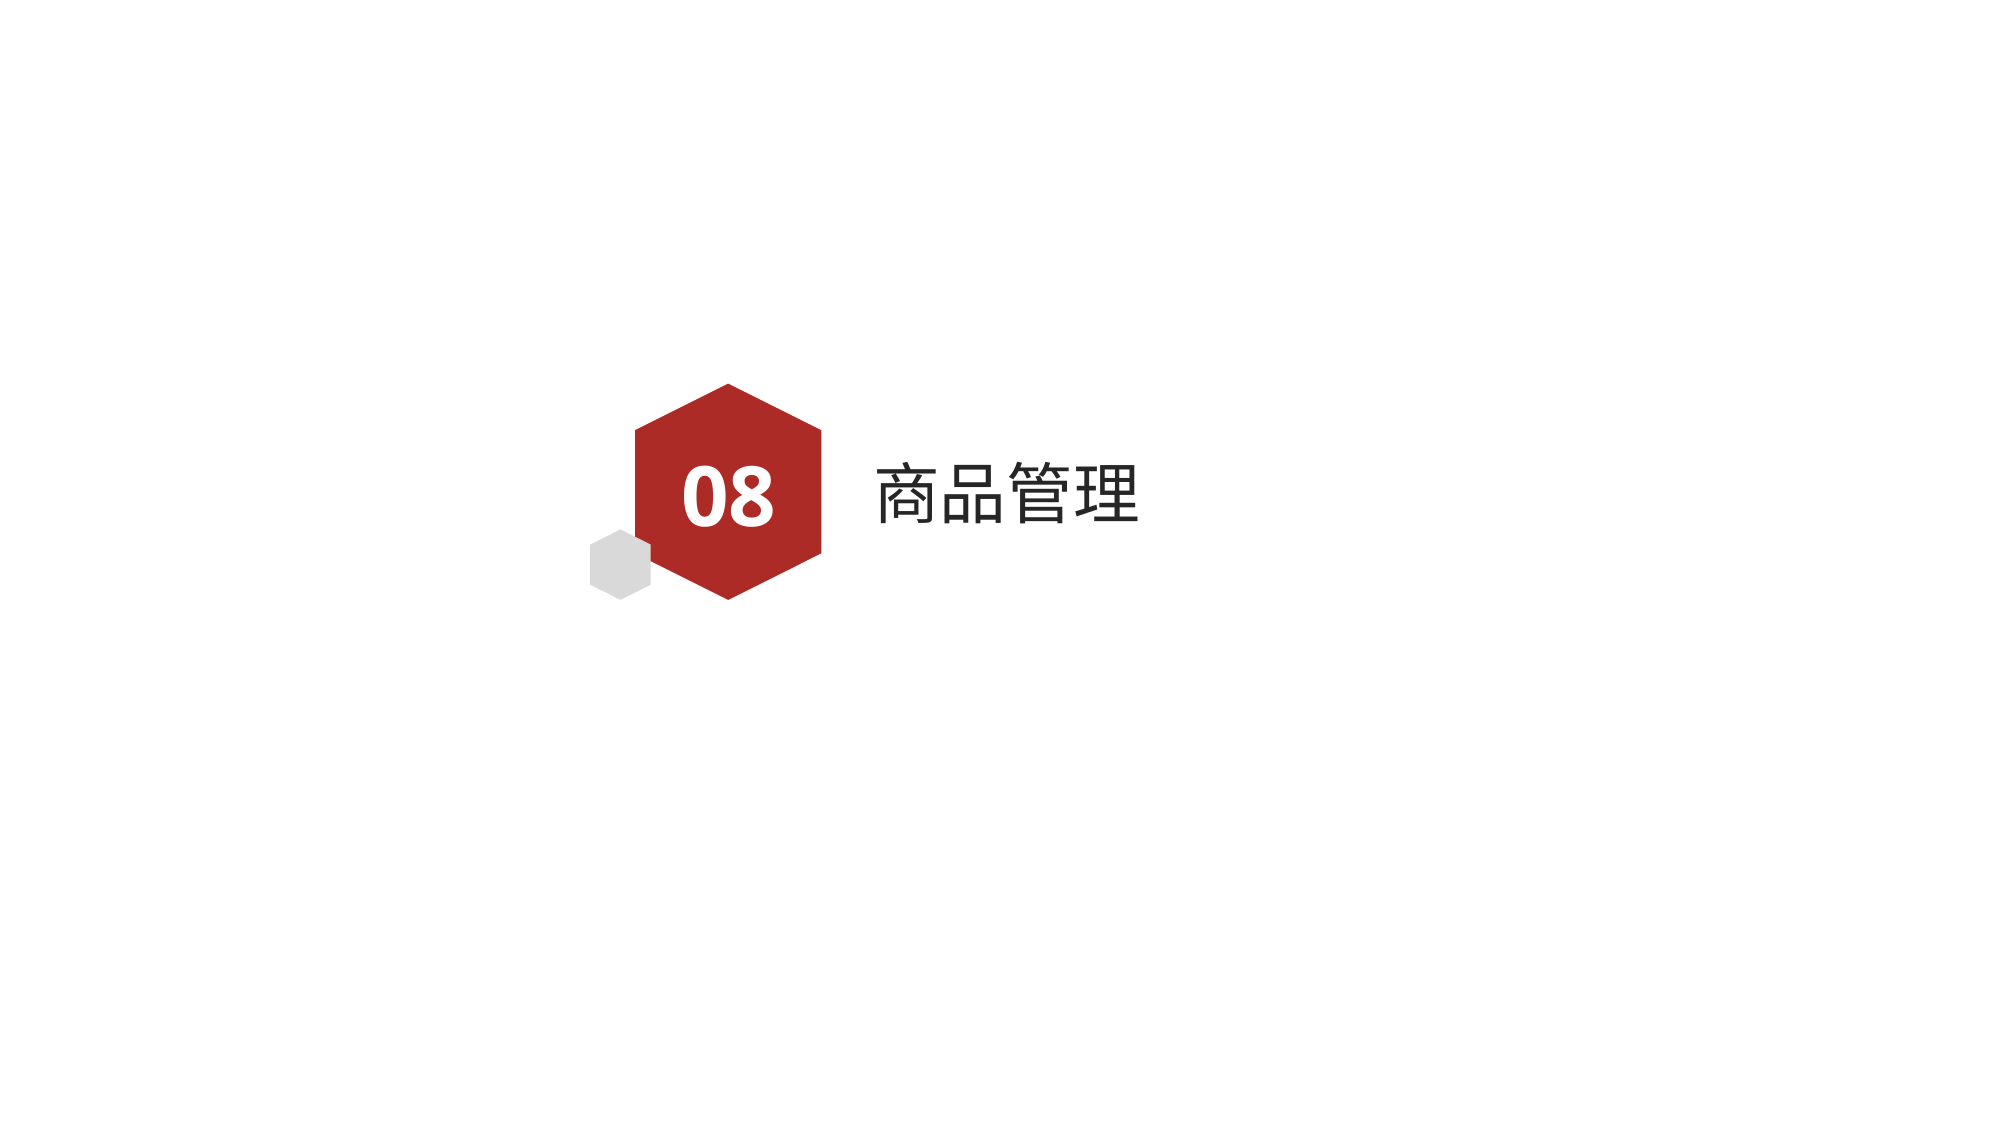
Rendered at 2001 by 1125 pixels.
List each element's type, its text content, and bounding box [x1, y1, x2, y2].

list 08 [636, 404, 822, 594]
title 商品管理 [858, 453, 1950, 672]
